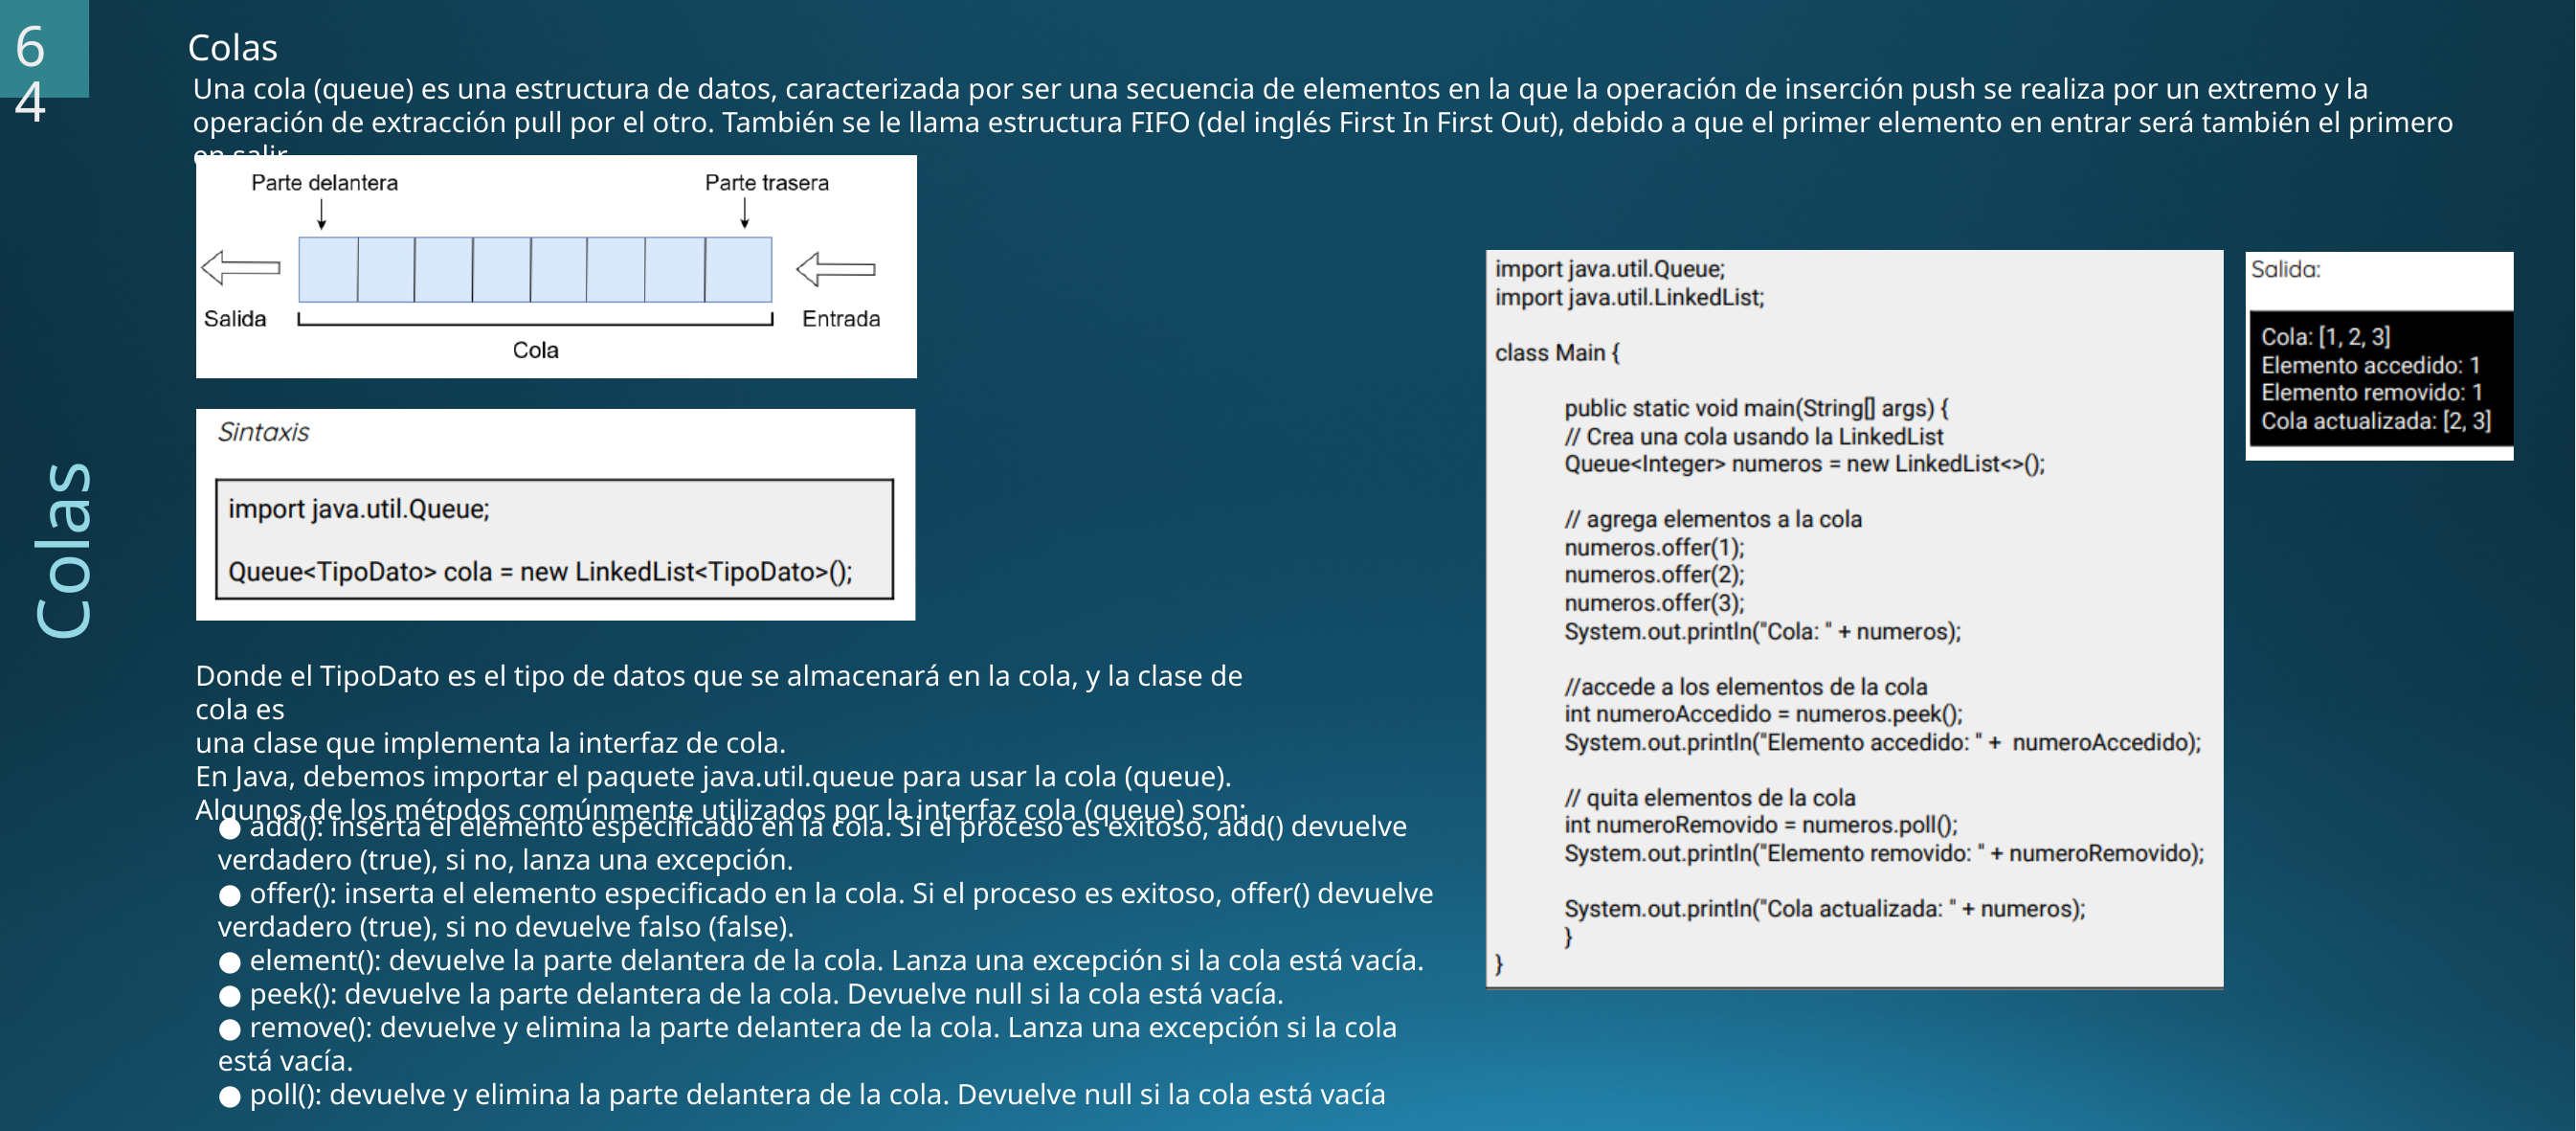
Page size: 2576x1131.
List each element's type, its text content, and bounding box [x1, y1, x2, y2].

picture [0, 0, 2576, 1131]
text_box Una cola (queue) es una estructura de datos, caracterizada por ser una secuencia de elementos en la que la operación de inserción push se realiza por un extremo y la operación de extracción pull por el otro. También se le llama estructura FIFO (del inglés First In First Out), debido a que el primer elemento en entrar será también el primero en salir. [178, 63, 2496, 179]
text_box Colas [173, 17, 1464, 76]
text_box ● add(): inserta el elemento especificado en la cola. Si el proceso es exitoso, add() devuelve verdadero (true), si no, lanza una excepción. ● offer(): inserta el elemento especificado en la cola. Si el proceso es exitoso, offer() devuelve verdadero (true), si no devuelve falso (false). ● element(): devuelve la parte delantera de la cola. Lanza una excepción si la cola está vacía. ● peek(): devuelve la parte delantera de la cola. Devuelve null si la cola está vacía. ● remove(): devuelve y elimina la parte delantera de la cola. Lanza una excepción si la cola está vacía. ● poll(): devuelve y elimina la parte delantera de la cola. Devuelve null si la cola está vacía [204, 801, 1464, 1118]
slide_number 64 [0, 0, 90, 98]
text_box Colas [11, 48, 135, 1055]
text_box Donde el TipoDato es el tipo de datos que se almacenará en la cola, y la clase de cola es una clase que implementa la interfaz de cola. En Java, debemos importar el paquete java.util.queue para usar la cola (queue). Algunos de los métodos comúnmente utilizados por la interfaz cola (queue) son: [181, 651, 1288, 833]
